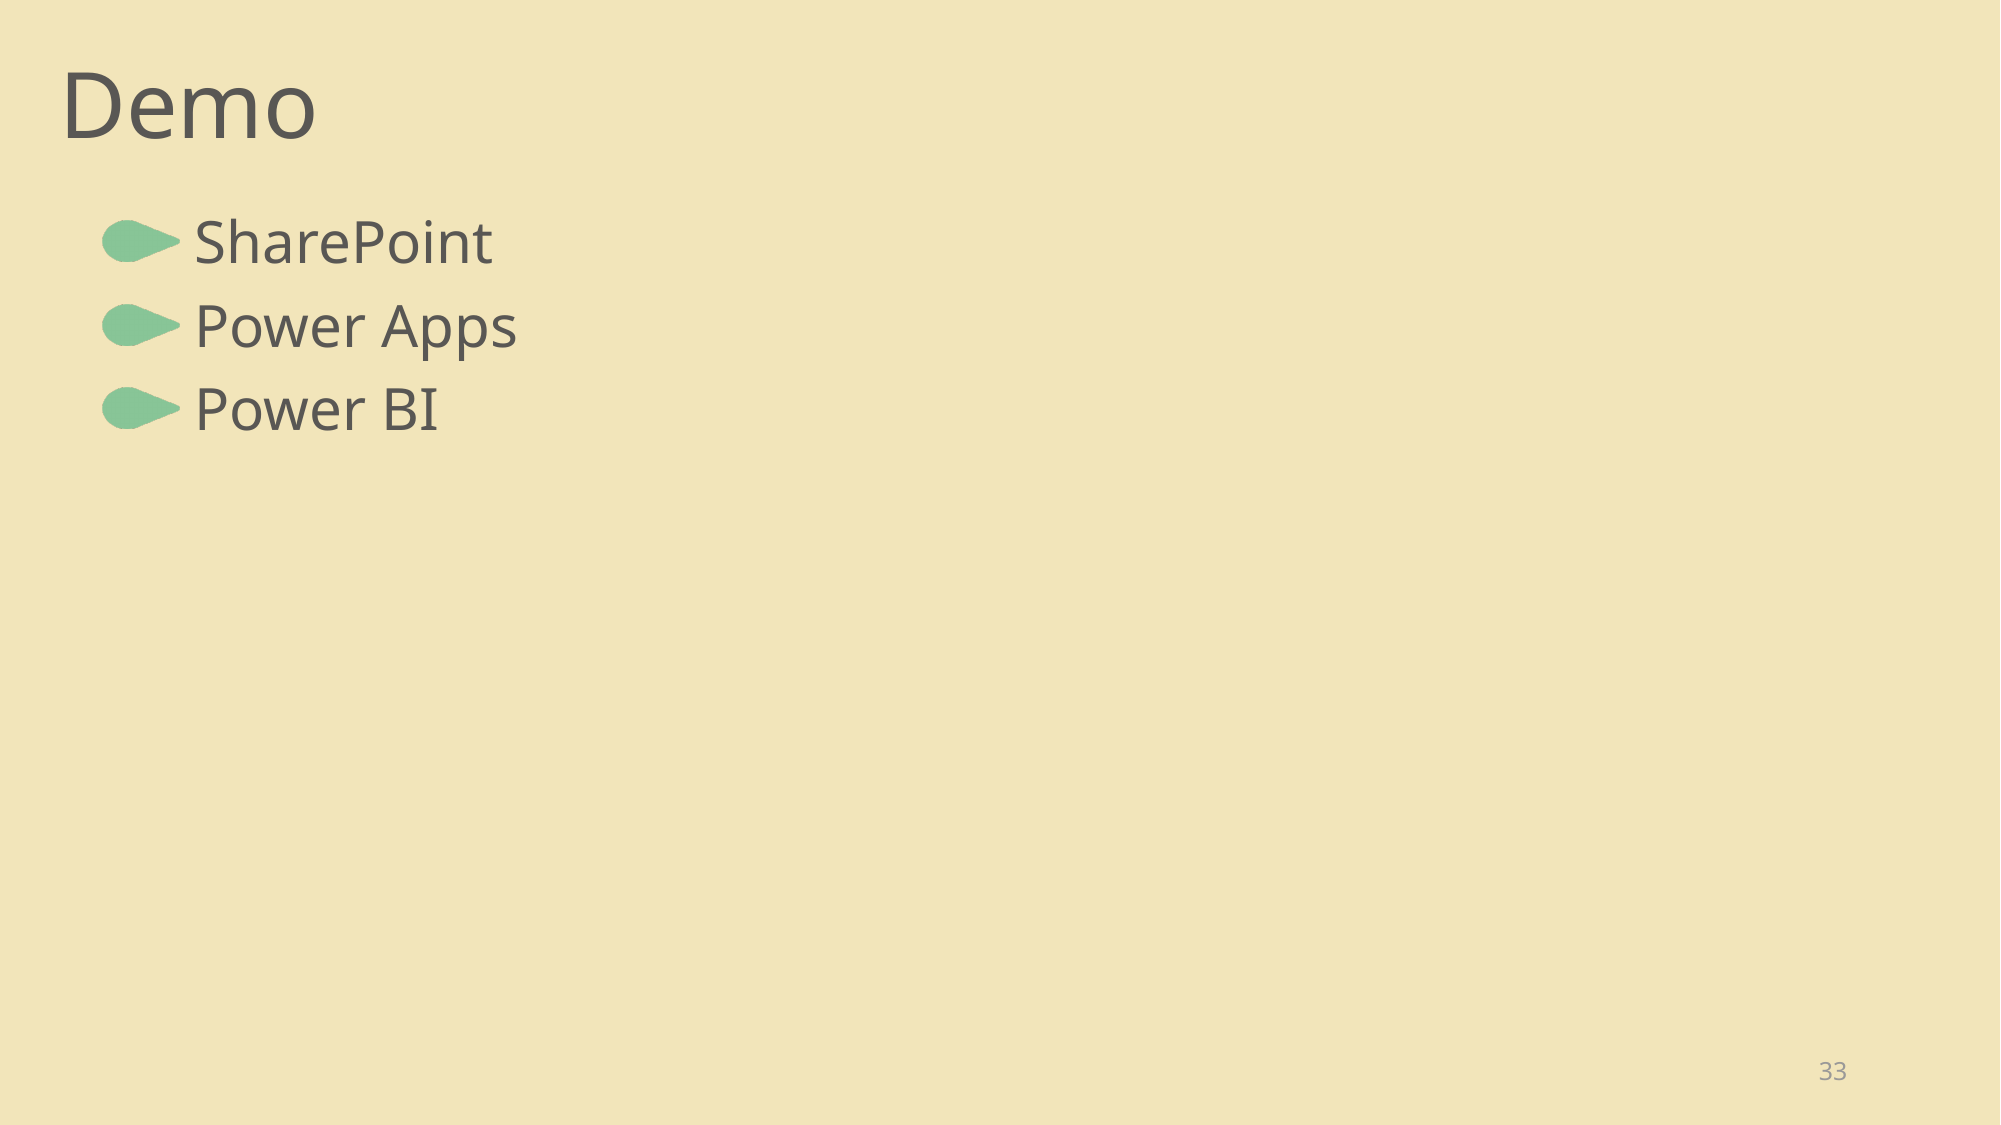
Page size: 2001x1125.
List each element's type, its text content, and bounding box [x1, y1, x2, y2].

text_box Demo [44, 0, 1770, 218]
picture [102, 387, 180, 429]
picture [102, 304, 180, 346]
list SharePoint Power Apps Power BI [87, 205, 1863, 920]
picture [102, 220, 180, 262]
slide_number 33 [1412, 1042, 1863, 1103]
